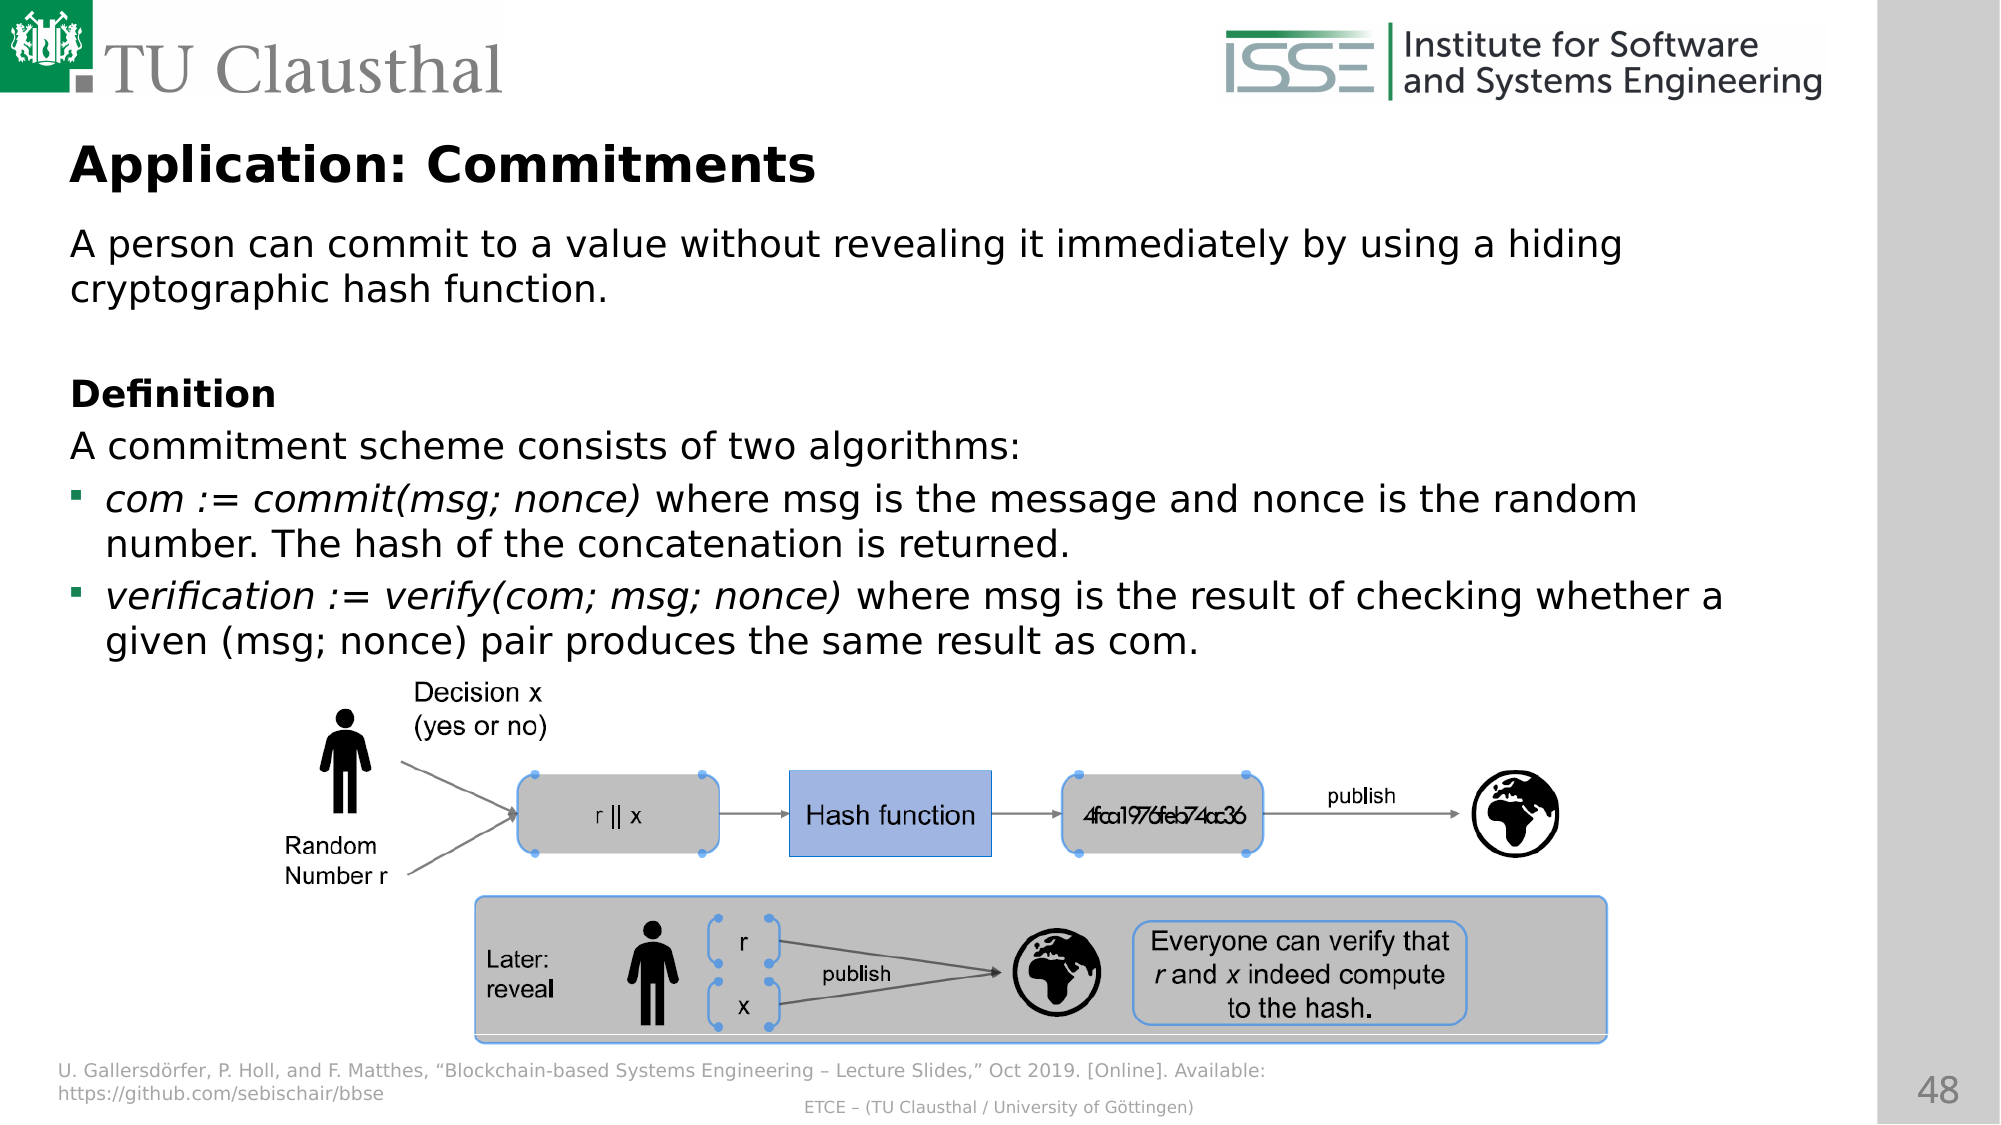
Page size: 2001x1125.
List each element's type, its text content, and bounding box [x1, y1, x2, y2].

text_box Application: Commitments [55, 125, 1819, 208]
text_box U. Gallersdörfer, P. Holl, and F. Matthes, “Blockchain-based Systems Engineering – Lecture Slides,” Oct 2019. [Online]. Available: https://github.com/sebischair/bbse [43, 1051, 1521, 1112]
text_box A person can commit to a value without revealing it immediately by using a hiding cryptographic hash function. Definition A commitment scheme consists of two algorithms: com := commit(msg; nonce) where msg is the message and nonce is the random number. The hash of the concatenation is returned. verification := verify(com; msg; nonce) where msg is the result of checking whether a given (msg; nonce) pair produces the same result as com. [55, 208, 1819, 1035]
picture [0, 0, 502, 93]
picture [269, 626, 1620, 1060]
picture [1218, 22, 1827, 107]
